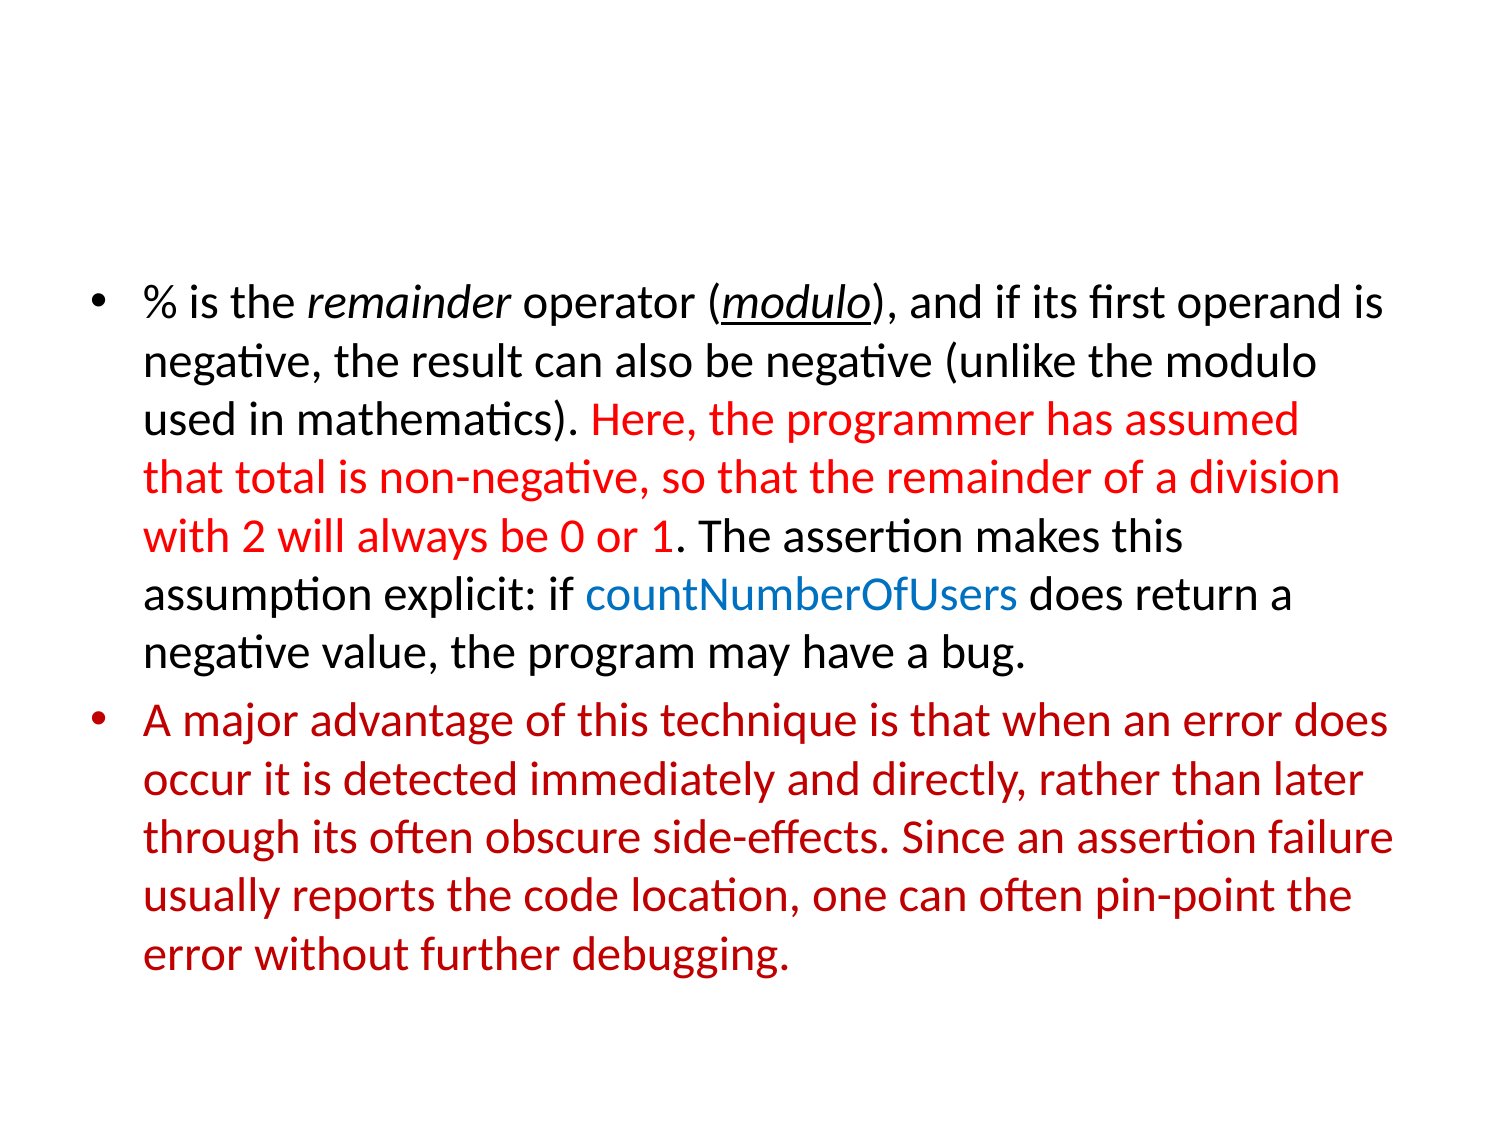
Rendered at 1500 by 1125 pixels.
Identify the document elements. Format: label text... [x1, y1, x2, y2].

list % is the remainder operator (modulo), and if its first operand is negative, the result can also be negative (unlike the modulo used in mathematics). Here, the programmer has assumed that total is non-negative, so that the remainder of a division with 2 will always be 0 or 1. The assertion makes this assumption explicit: if countNumberOfUsers does return a negative value, the program may have a bug. A major advantage of this technique is that when an error does occur it is detected immediately and directly, rather than later through its often obscure side-effects. Since an assertion failure usually reports the code location, one can often pin-point the error without further debugging. [75, 262, 1425, 1005]
